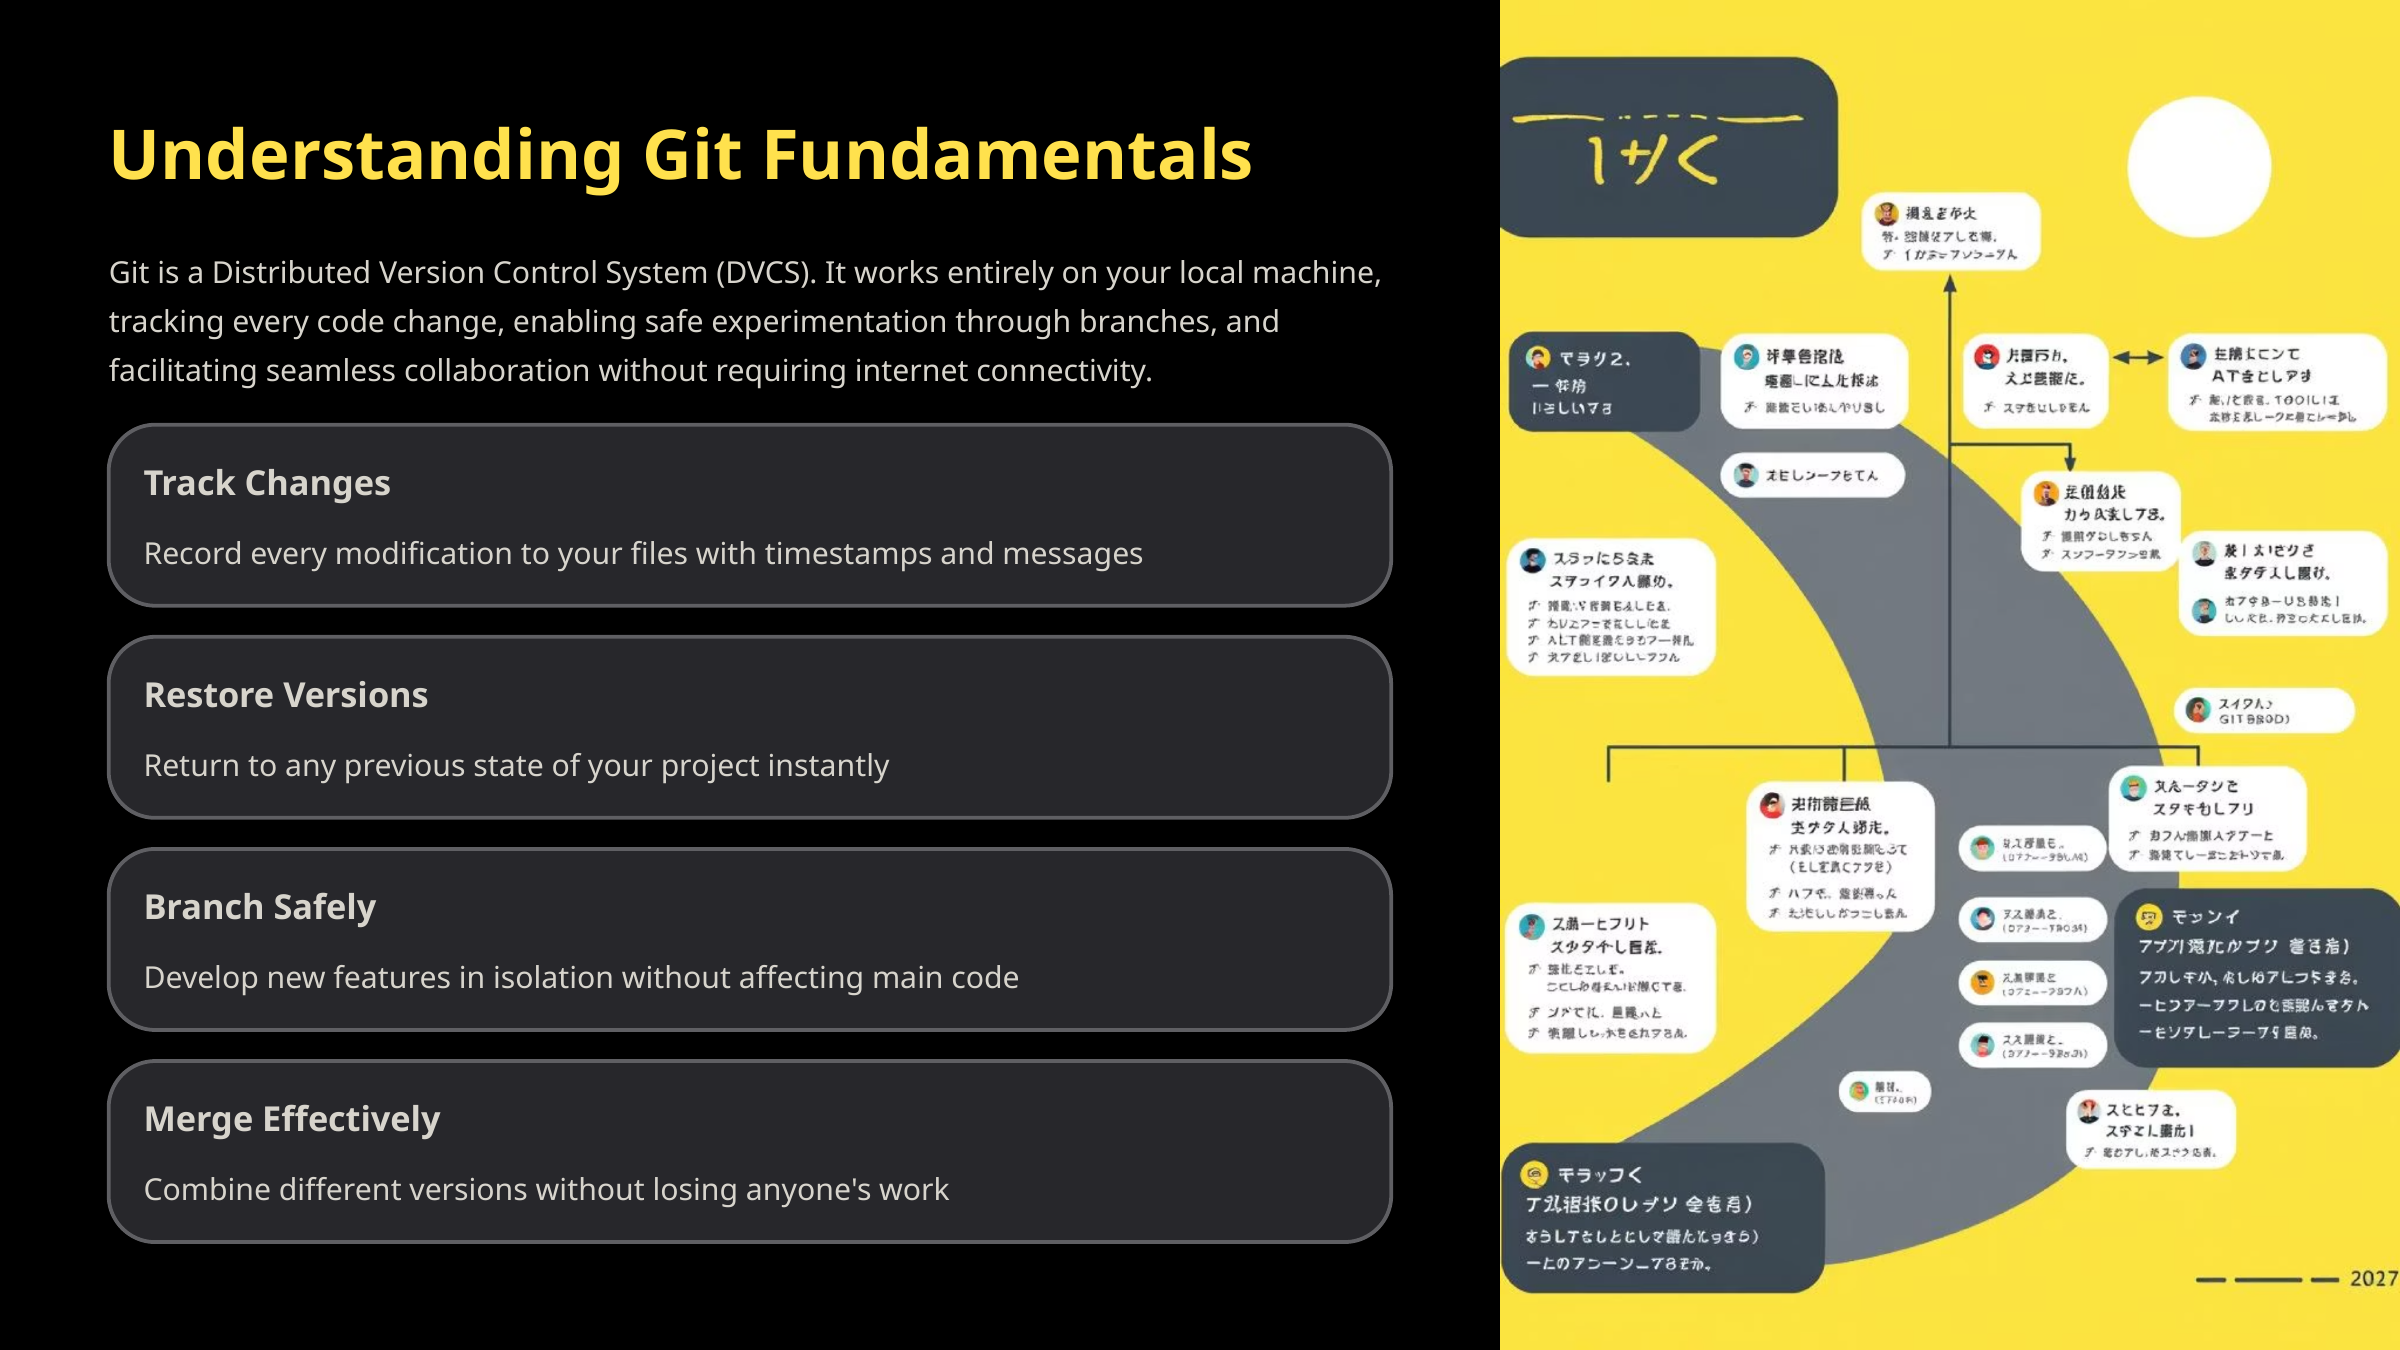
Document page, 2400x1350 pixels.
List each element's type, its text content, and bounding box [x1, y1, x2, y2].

text_box Track Changes [143, 459, 489, 503]
text_box Restore Versions [143, 671, 489, 715]
picture [1499, 0, 2400, 1350]
text_box Git is a Distributed Version Control System (DVCS). It works entirely on your local machine, tracking every code change, enabling safe experimentation through branches, and facilitating seamless collaboration without requiring internet connectivity. [108, 240, 1392, 390]
text_box Merge Effectively [143, 1095, 489, 1139]
text_box Record every modification to your files with timestamps and messages [143, 521, 1357, 571]
text_box [108, 1061, 1392, 1243]
text_box Branch Safely [143, 883, 489, 927]
text_box Develop new features in isolation without affecting main code [143, 945, 1357, 996]
text_box Combine different versions without losing anyone's work [143, 1157, 1357, 1208]
text_box [108, 424, 1392, 606]
text_box Understanding Git Fundamentals [108, 107, 1324, 194]
text_box Return to any previous state of your project instantly [143, 733, 1357, 784]
text_box [108, 848, 1392, 1030]
text_box [108, 636, 1392, 818]
